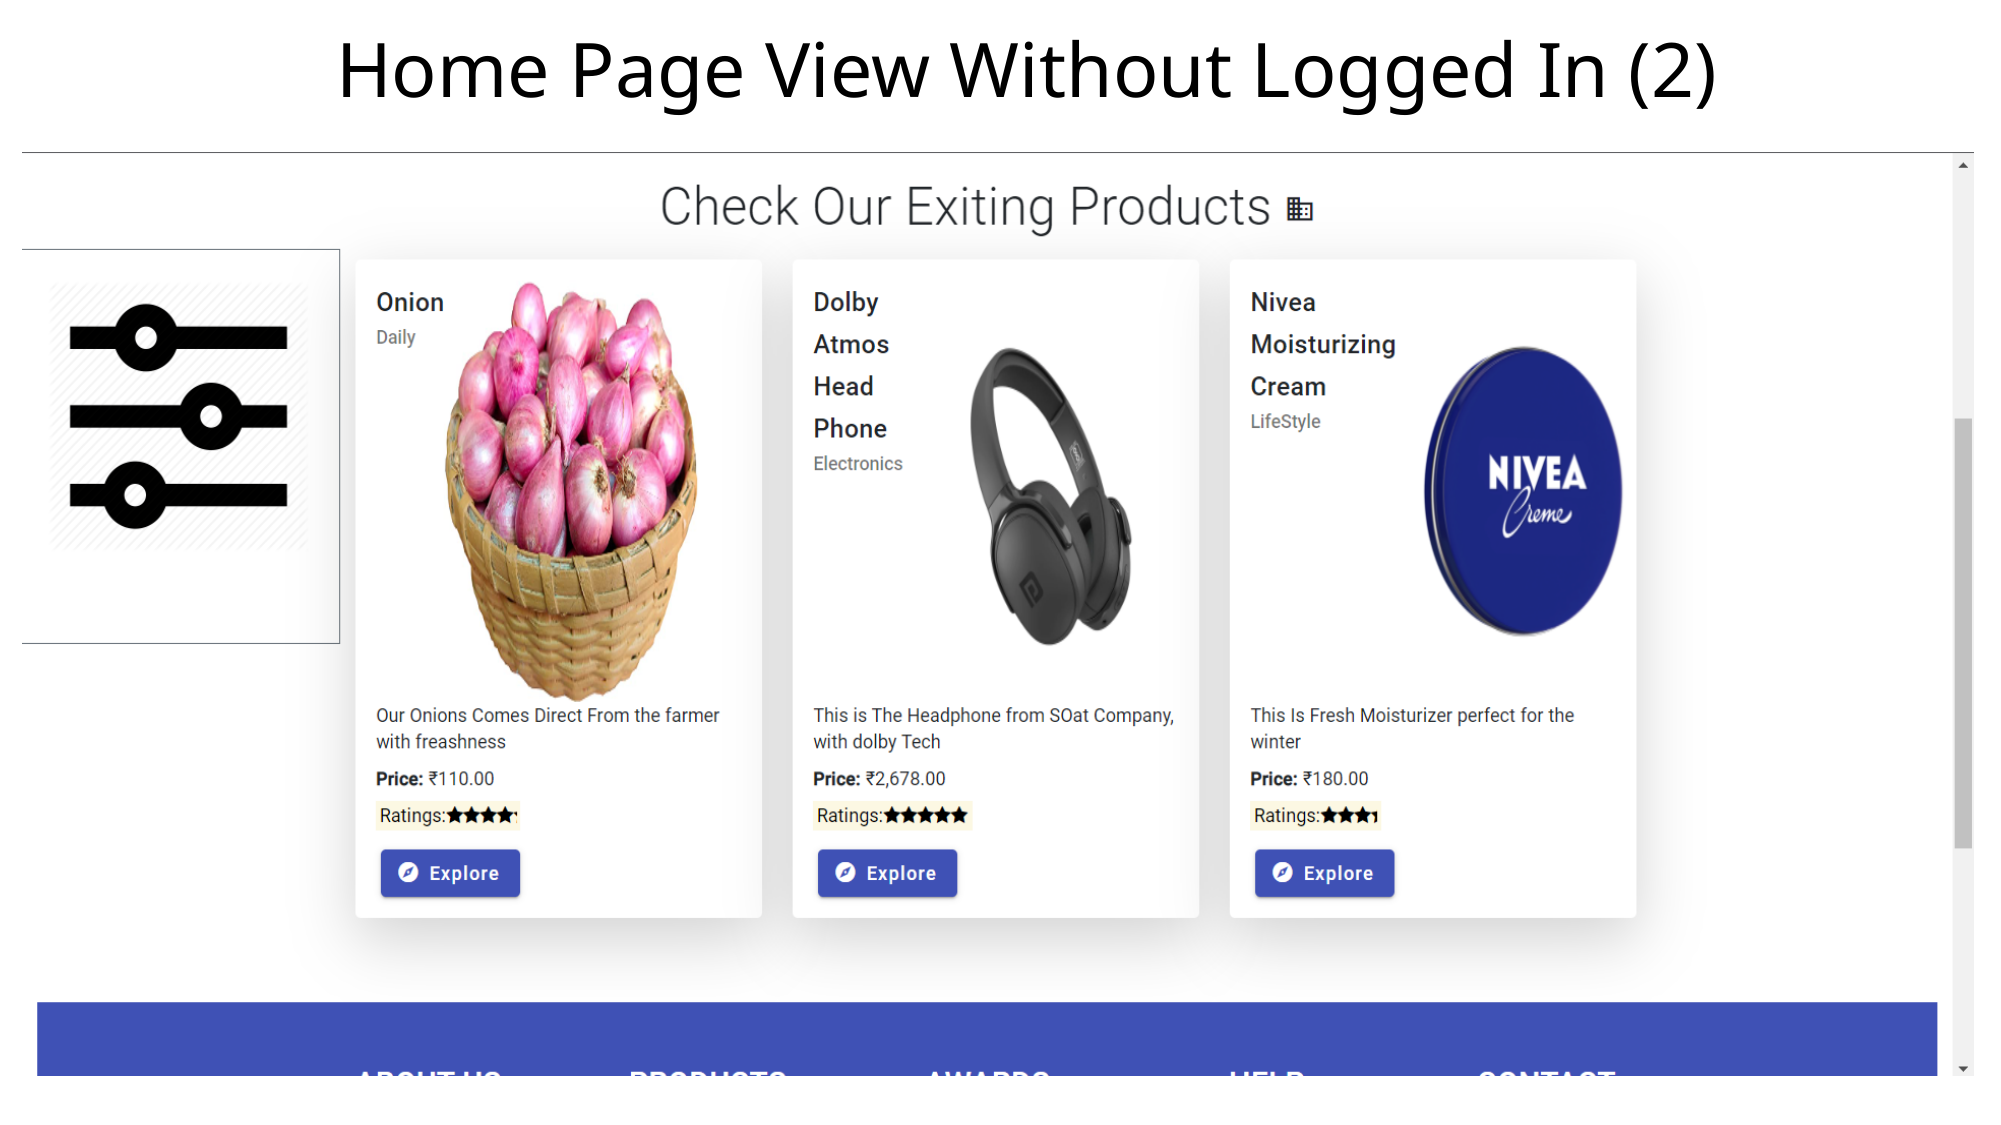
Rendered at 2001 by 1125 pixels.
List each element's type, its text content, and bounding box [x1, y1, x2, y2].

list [22, 152, 1974, 1077]
title Home Page View Without Logged In (2) [321, 22, 1748, 124]
